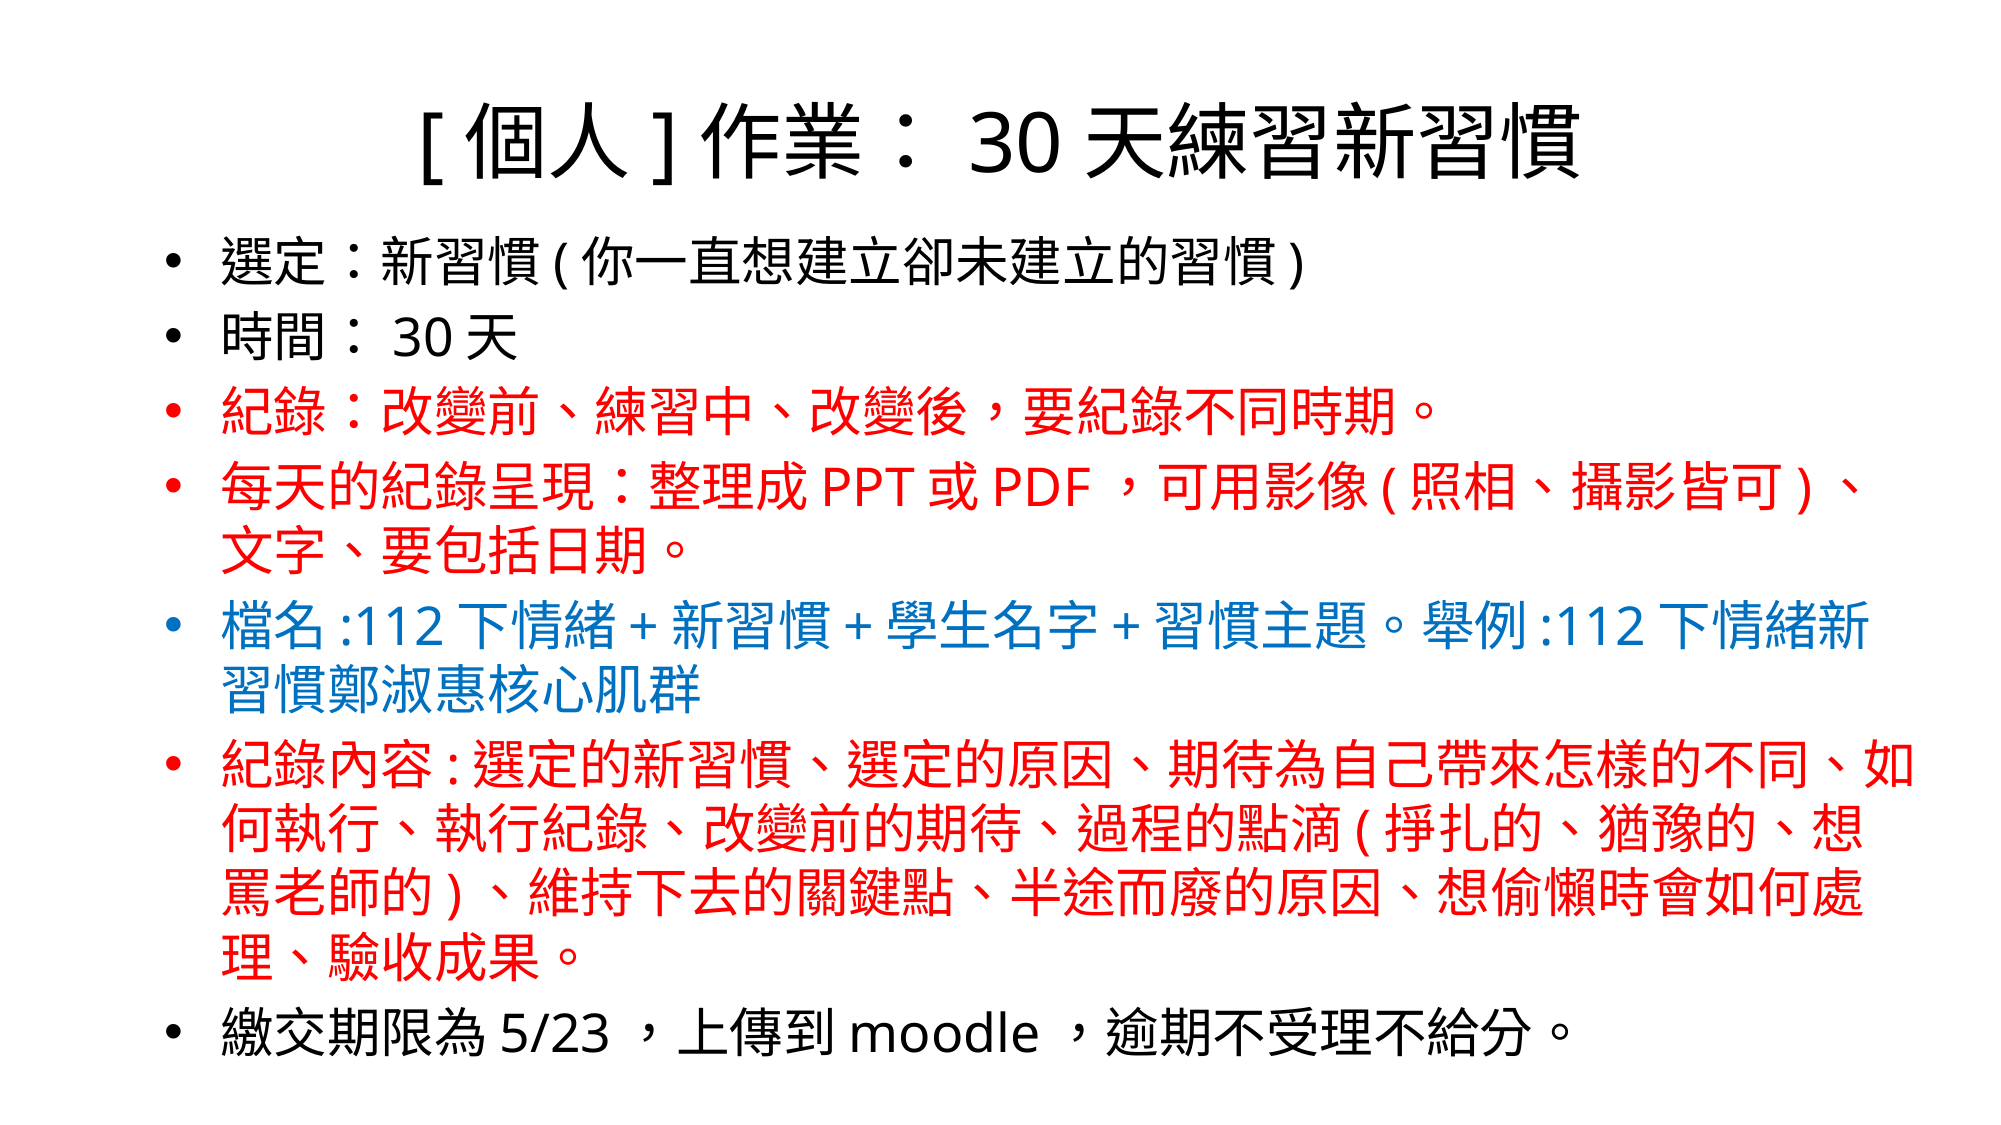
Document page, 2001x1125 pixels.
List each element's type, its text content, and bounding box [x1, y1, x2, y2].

title [個人]作業：30天練習新習慣 [99, 45, 1900, 233]
list 選定：新習慣(你一直想建立卻未建立的習慣) 時間：30天 紀錄：改變前、練習中、改變後，要紀錄不同時期。 每天的紀錄呈現：整理成PPT或PDF，可用影像(照相、攝影皆可)、文字、要包括日期。 檔名:112下情緒+新習慣+學生名字+習慣主題。舉例:112下情緒新習慣鄭淑惠核心肌群 紀錄內容:選定的新習慣、選定的原因、期待為自己帶來怎樣的不同、如何執行、執行紀錄、改變前的期待、過程的點滴(掙扎的、猶豫的、想罵老師的)、維持下去的關鍵點、半途而廢的原因、想偷懶時會如何處理、驗收成果。 繳交期限為5/23，上傳到moodle，逾期不受理不給分。 [149, 219, 1934, 1071]
